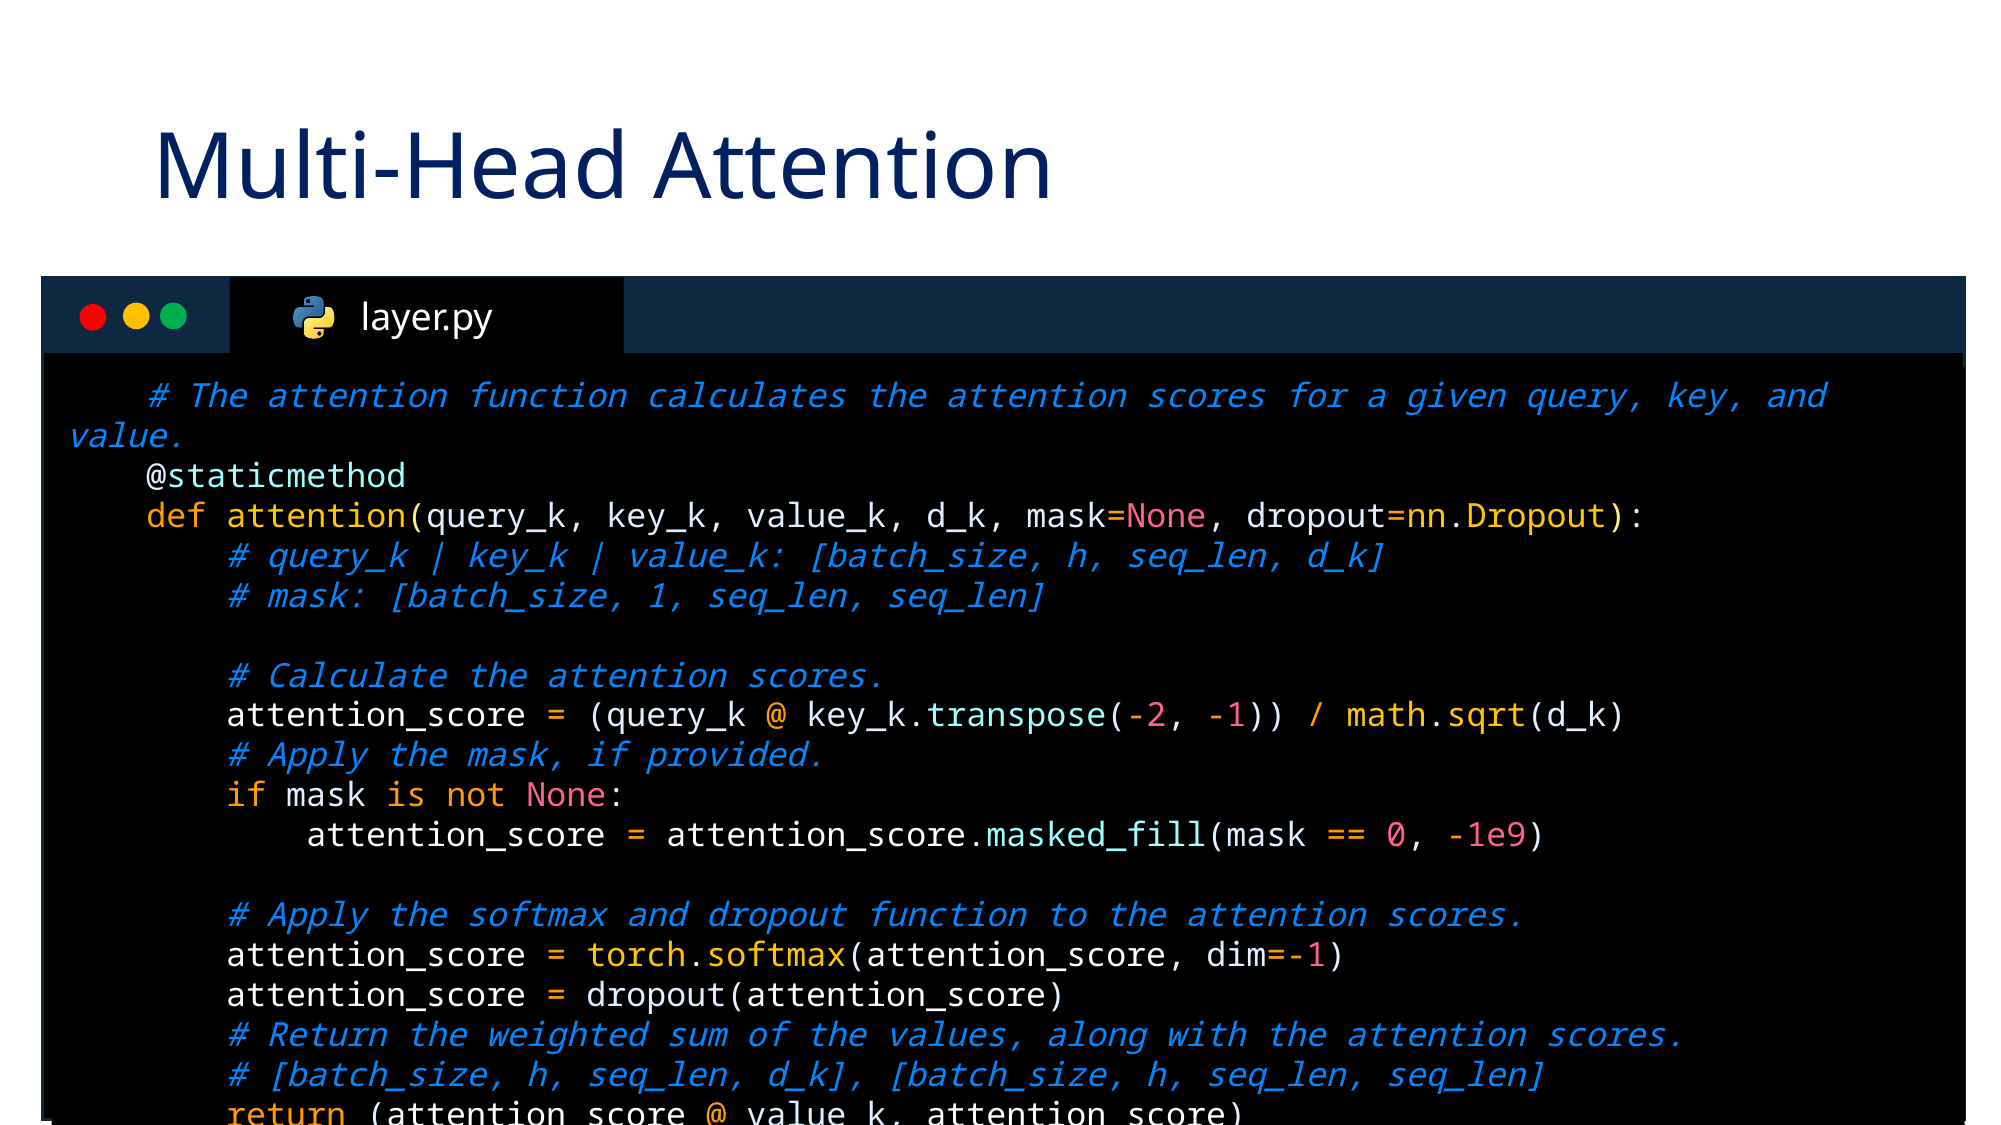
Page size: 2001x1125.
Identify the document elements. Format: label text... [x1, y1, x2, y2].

text_box [41, 354, 1966, 1121]
text_box [625, 276, 1966, 354]
title Multi-Head Attention [137, 59, 1863, 276]
picture [292, 296, 337, 345]
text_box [78, 302, 188, 332]
text_box [40, 276, 228, 354]
text_box layer.py [228, 276, 625, 354]
text_box # The attention function calculates the attention scores for a given query, key, and value. @staticmethod def attention(query_k, key_k, value_k, d_k, mask=None, dropout=nn.Dropout): # query_k | key_k | value_k: [batch_size, h, seq_len, d_k] # mask: [batch_size, 1, seq_len, seq_len] # Calculate the attention scores. attention_score = (query_k @ key_k.transpose(-2, -1)) / math.sqrt(d_k) # Apply the mask, if provided. if mask is not None: attention_score = attention_score.masked_fill(mask == 0, -1e9) # Apply the softmax and dropout function to the attention scores. attention_score = torch.softmax(attention_score, dim=-1) attention_score = dropout(attention_score) # Return the weighted sum of the values, along with the attention scores. # [batch_size, h, seq_len, d_k], [batch_size, h, seq_len, seq_len] return (attention_score @ value_k, attention_score) [51, 366, 1965, 1125]
